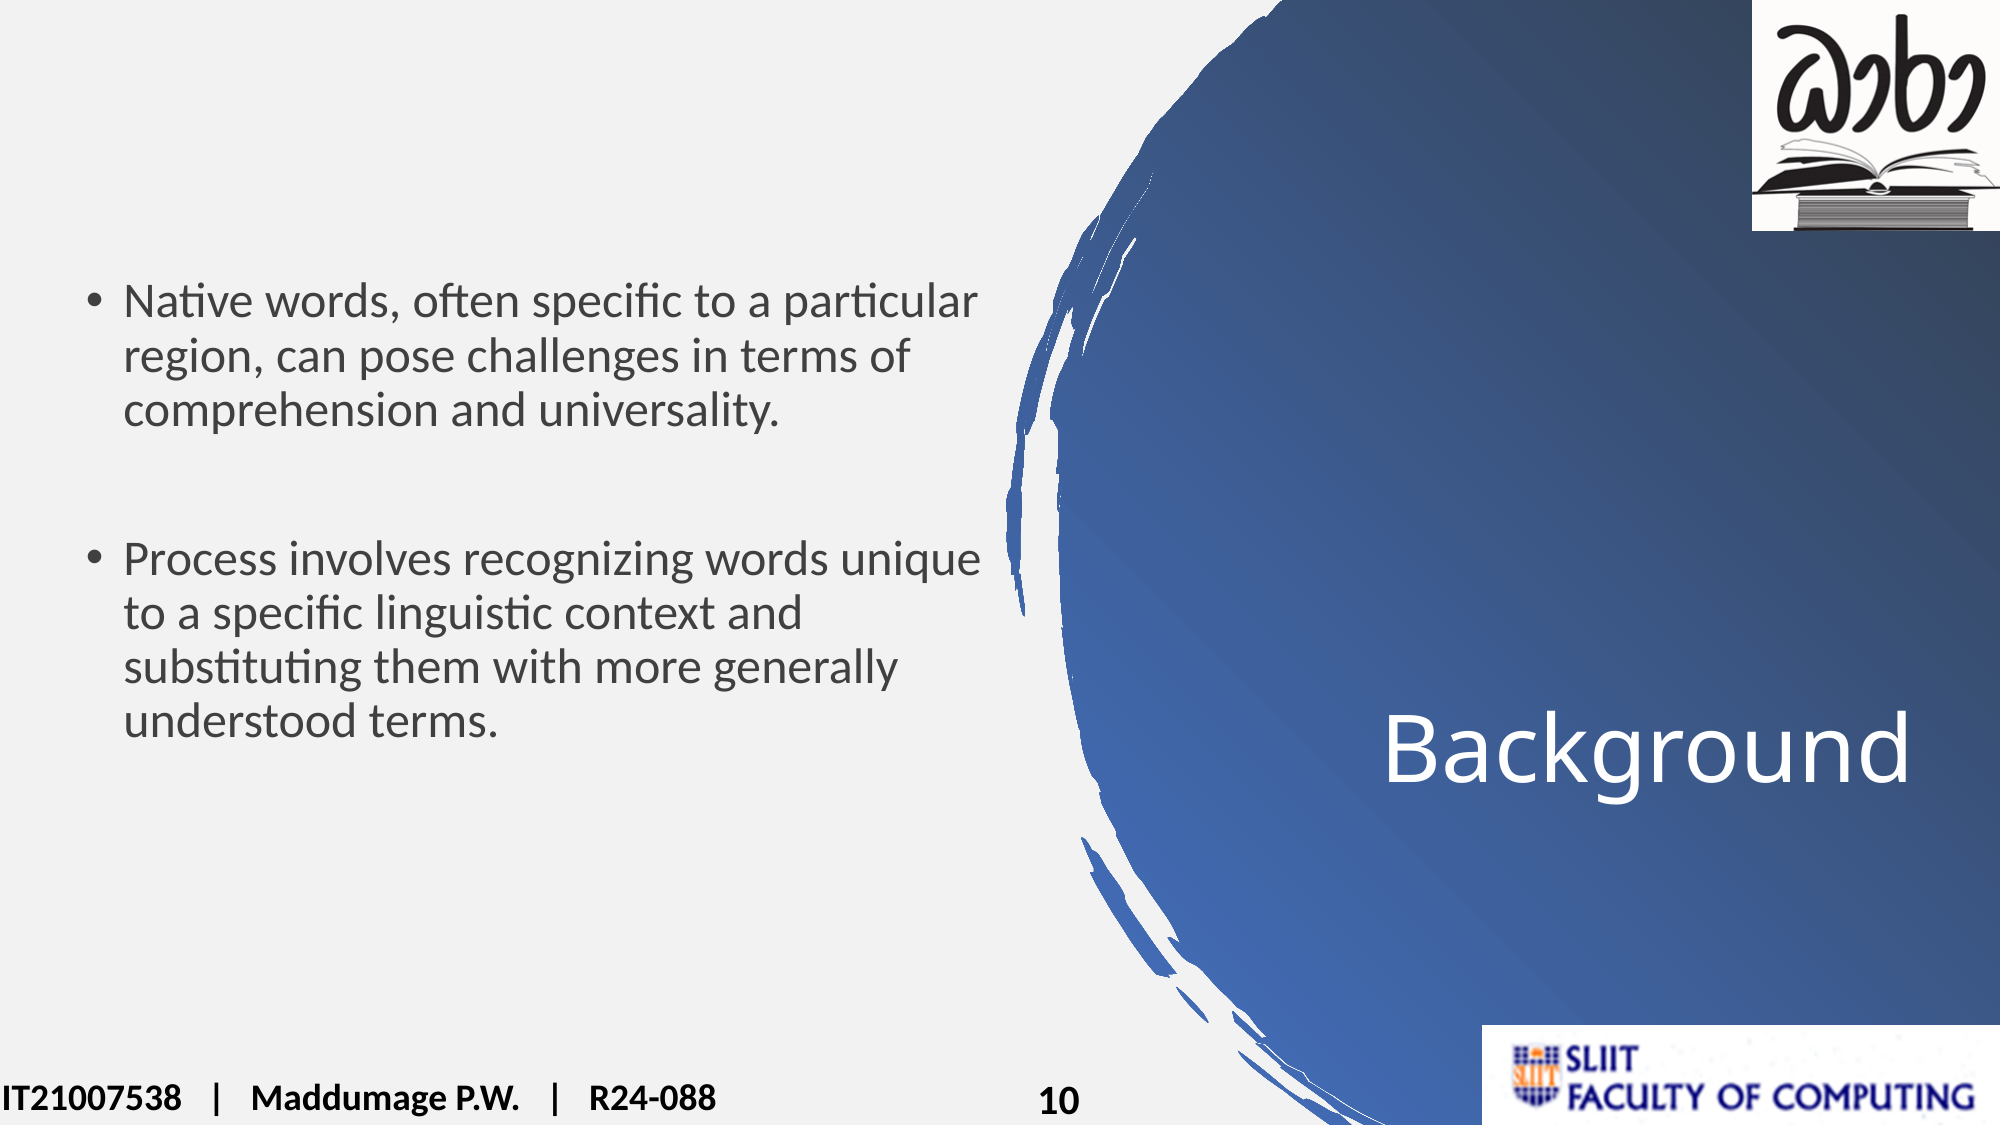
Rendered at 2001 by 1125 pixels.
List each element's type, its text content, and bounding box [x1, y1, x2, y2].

picture [1752, 0, 2000, 231]
picture [1482, 1025, 2000, 1125]
title Background [1295, 692, 1930, 811]
text_box 10 [1022, 1065, 1473, 1125]
text_box IT21007538 | Maddumage P.W. | R24-088 [0, 1064, 1106, 1125]
list Native words, often specific to a particular region, can pose challenges in terms of comprehension and universality. Process involves recognizing words unique to a specific linguistic context and substituting them with more generally understood terms. [70, 267, 1022, 777]
